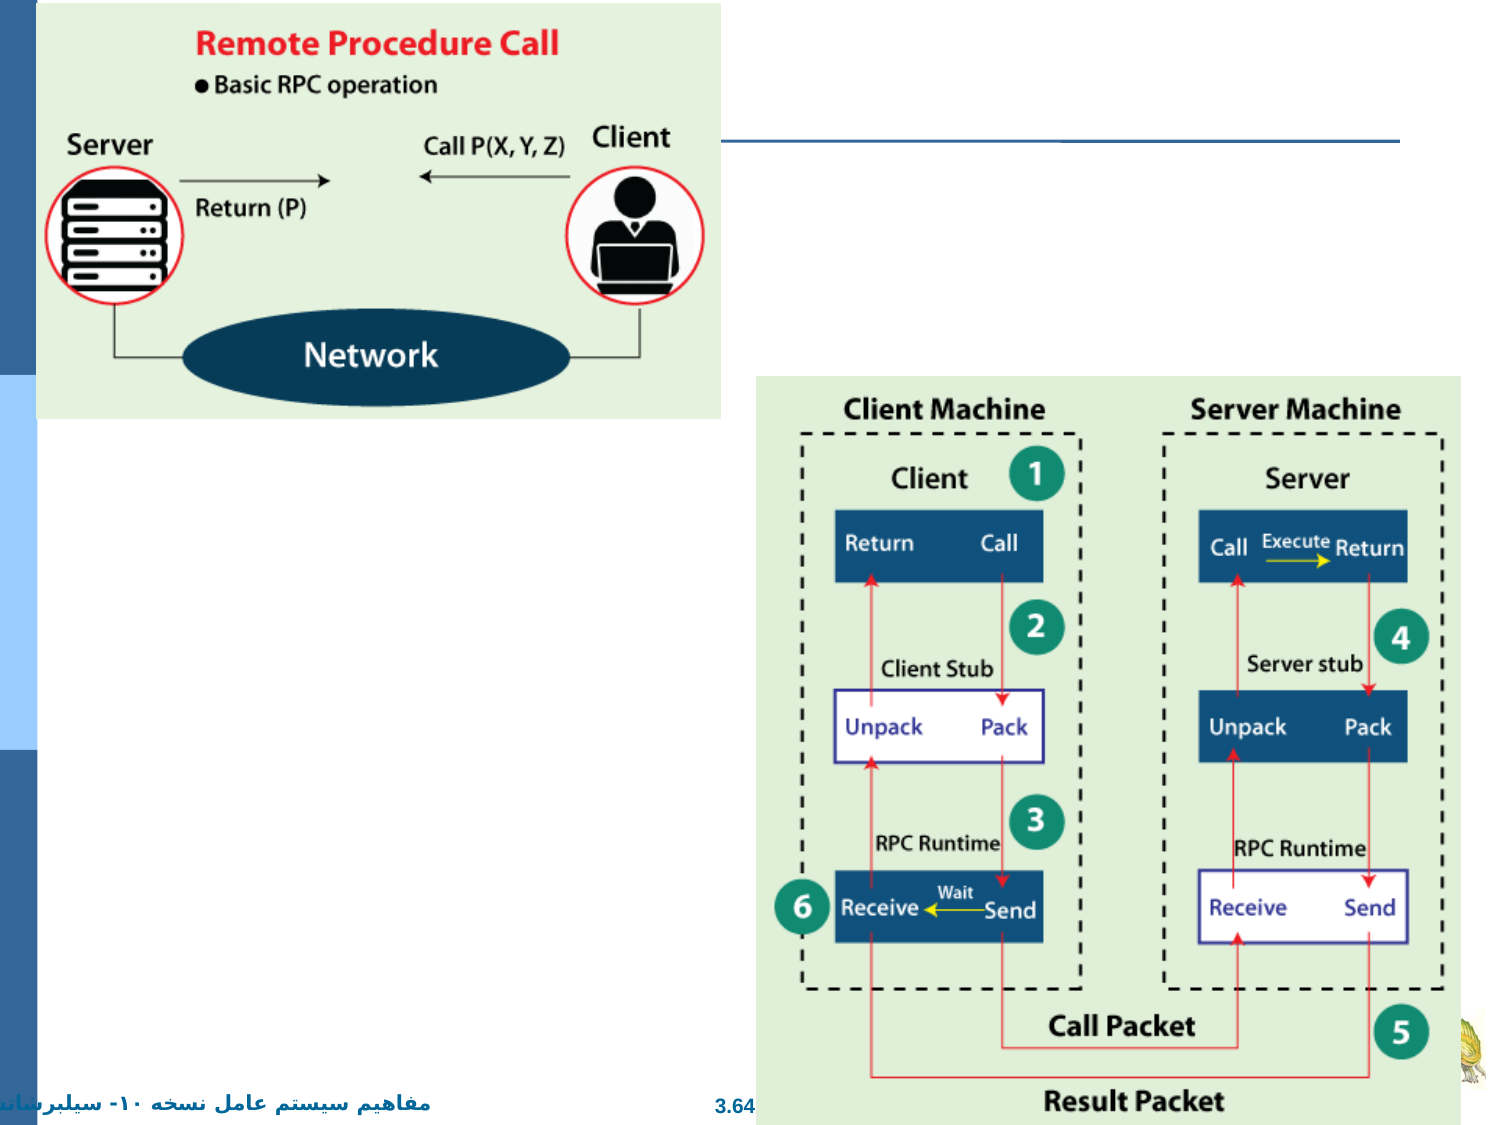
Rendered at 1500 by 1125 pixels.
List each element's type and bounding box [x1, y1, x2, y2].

picture [36, 0, 721, 419]
picture [755, 376, 1486, 1125]
